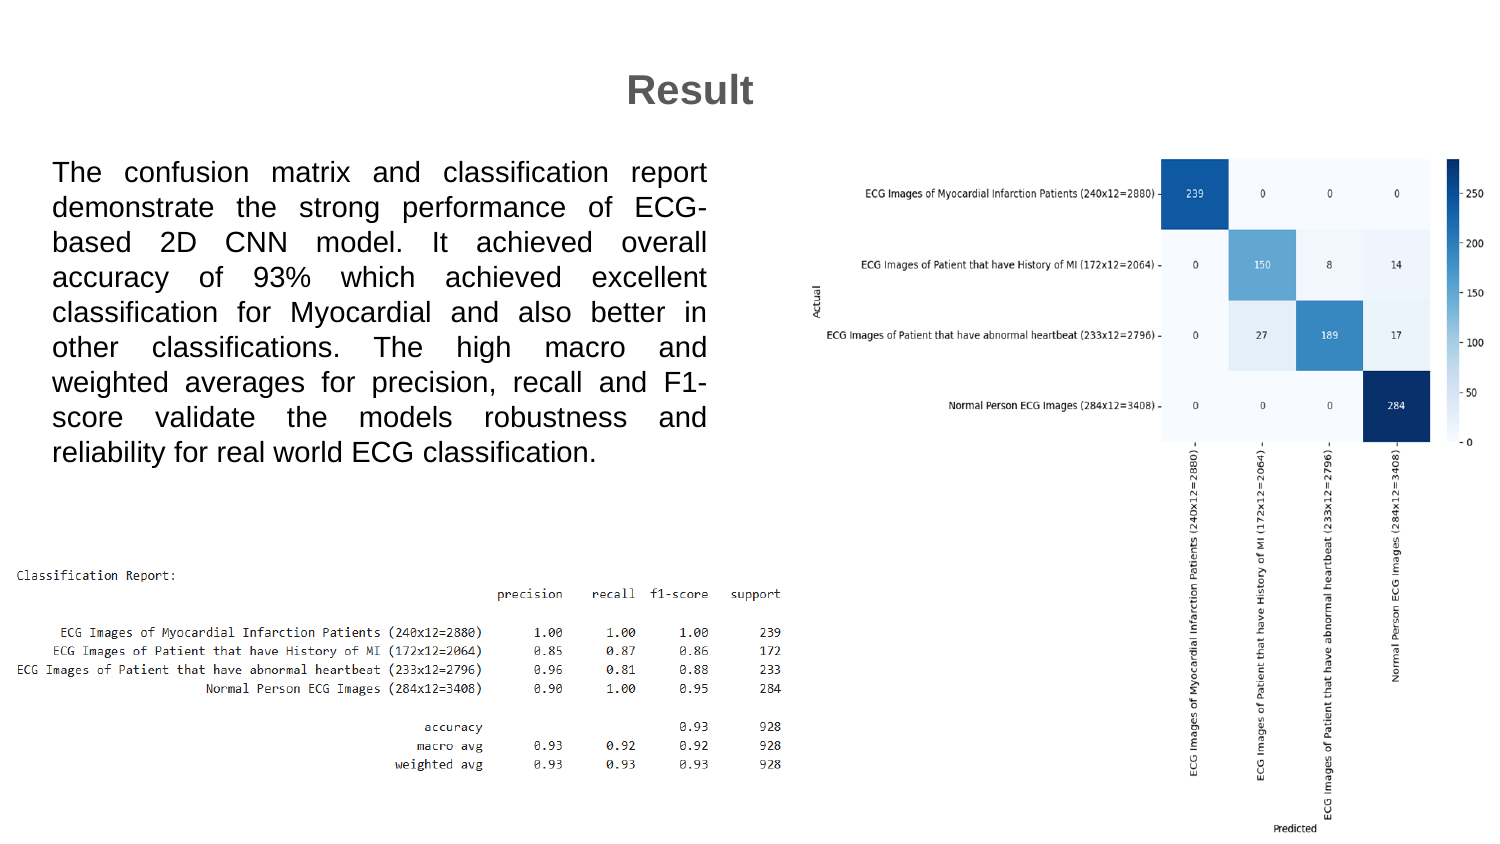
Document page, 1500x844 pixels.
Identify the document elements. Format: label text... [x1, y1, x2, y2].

picture [9, 151, 1491, 843]
text_box Result [348, 47, 1032, 152]
list The confusion matrix and classification report demonstrate the strong performance of ECG-based 2D CNN model. It achieved overall accuracy of 93% which achieved excellent classification for Myocardial and also better in other classifications. The high macro and weighted averages for precision, recall and F1-score validate the models robustness and reliability for real world ECG classification. [0, 130, 724, 492]
